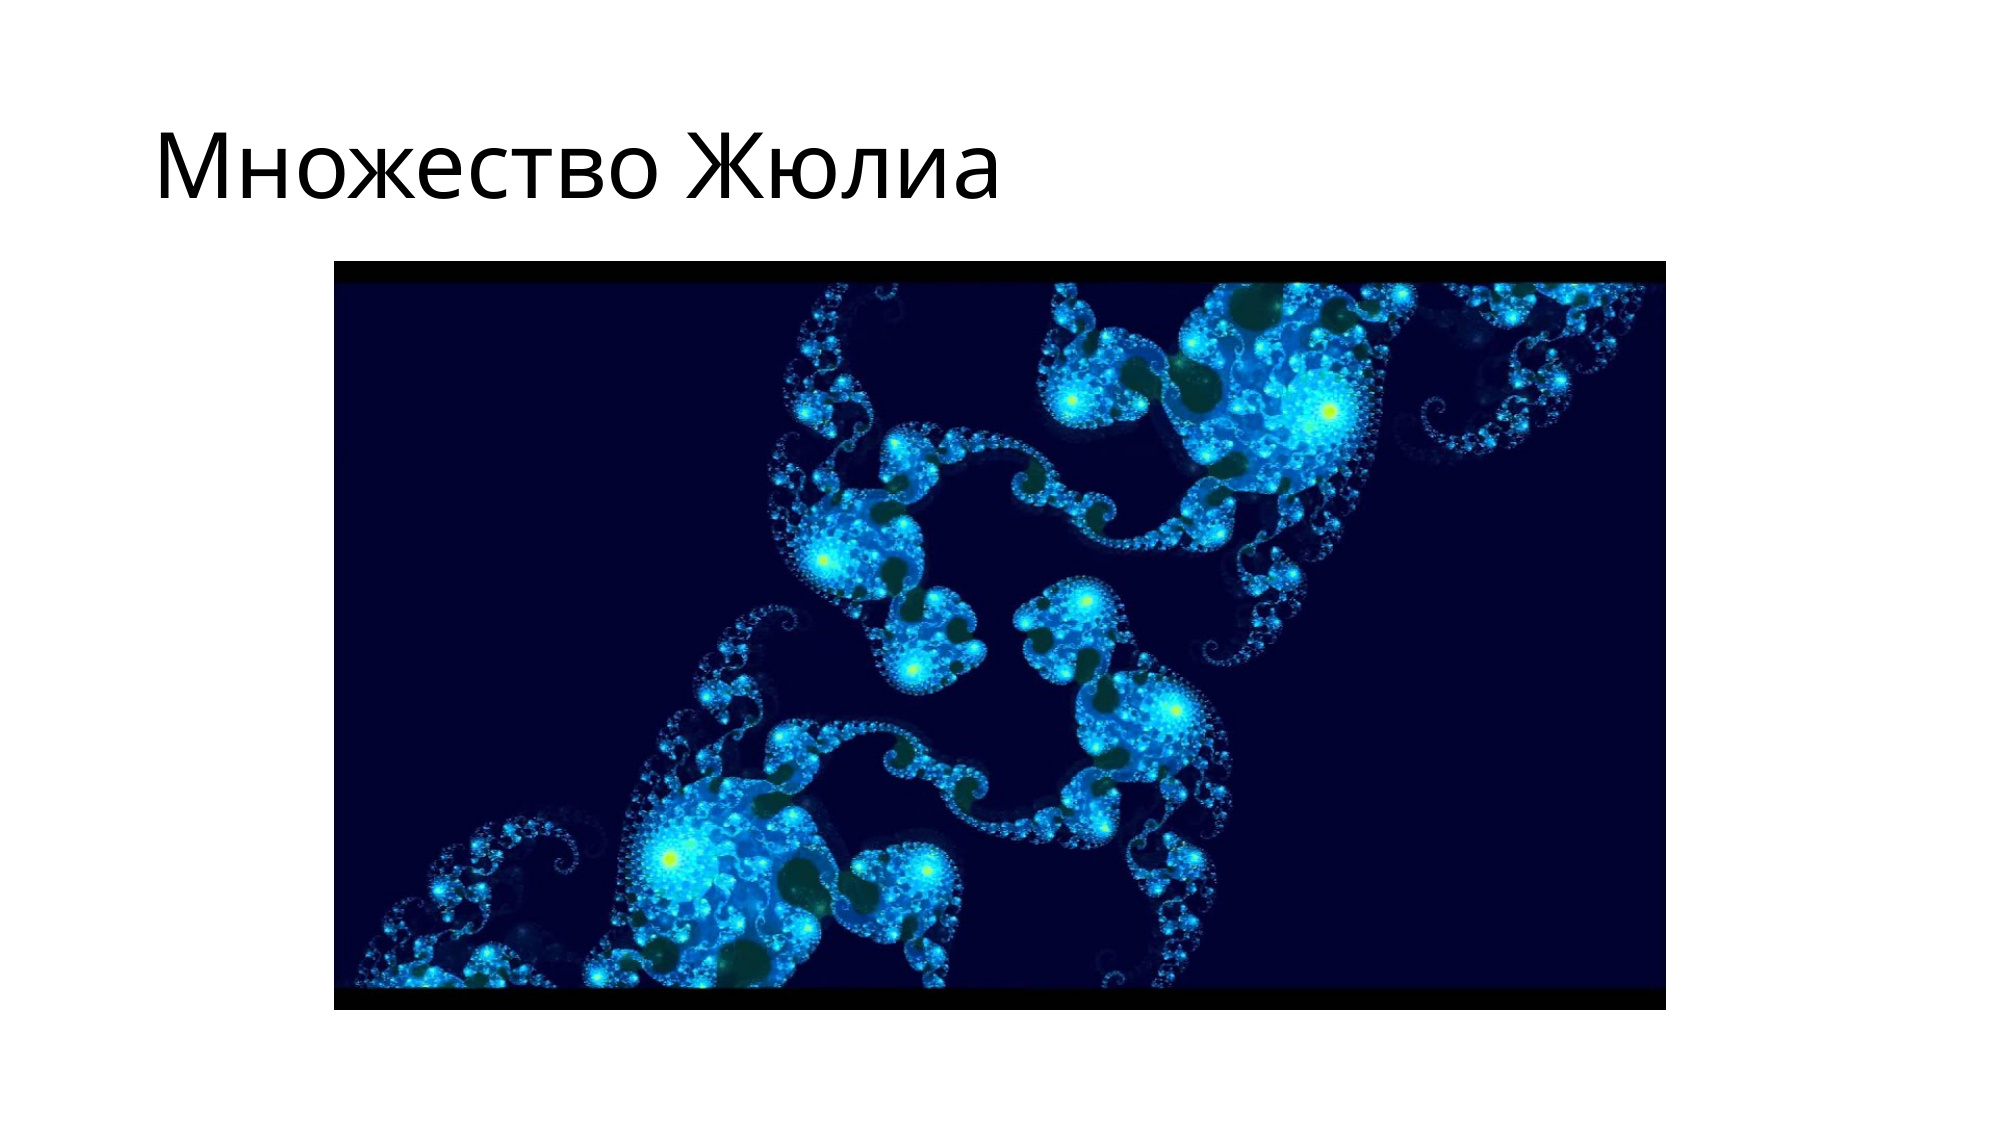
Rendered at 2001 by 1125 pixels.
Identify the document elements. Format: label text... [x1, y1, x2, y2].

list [334, 261, 1666, 1010]
title Множество Жюлиа [137, 59, 1863, 278]
